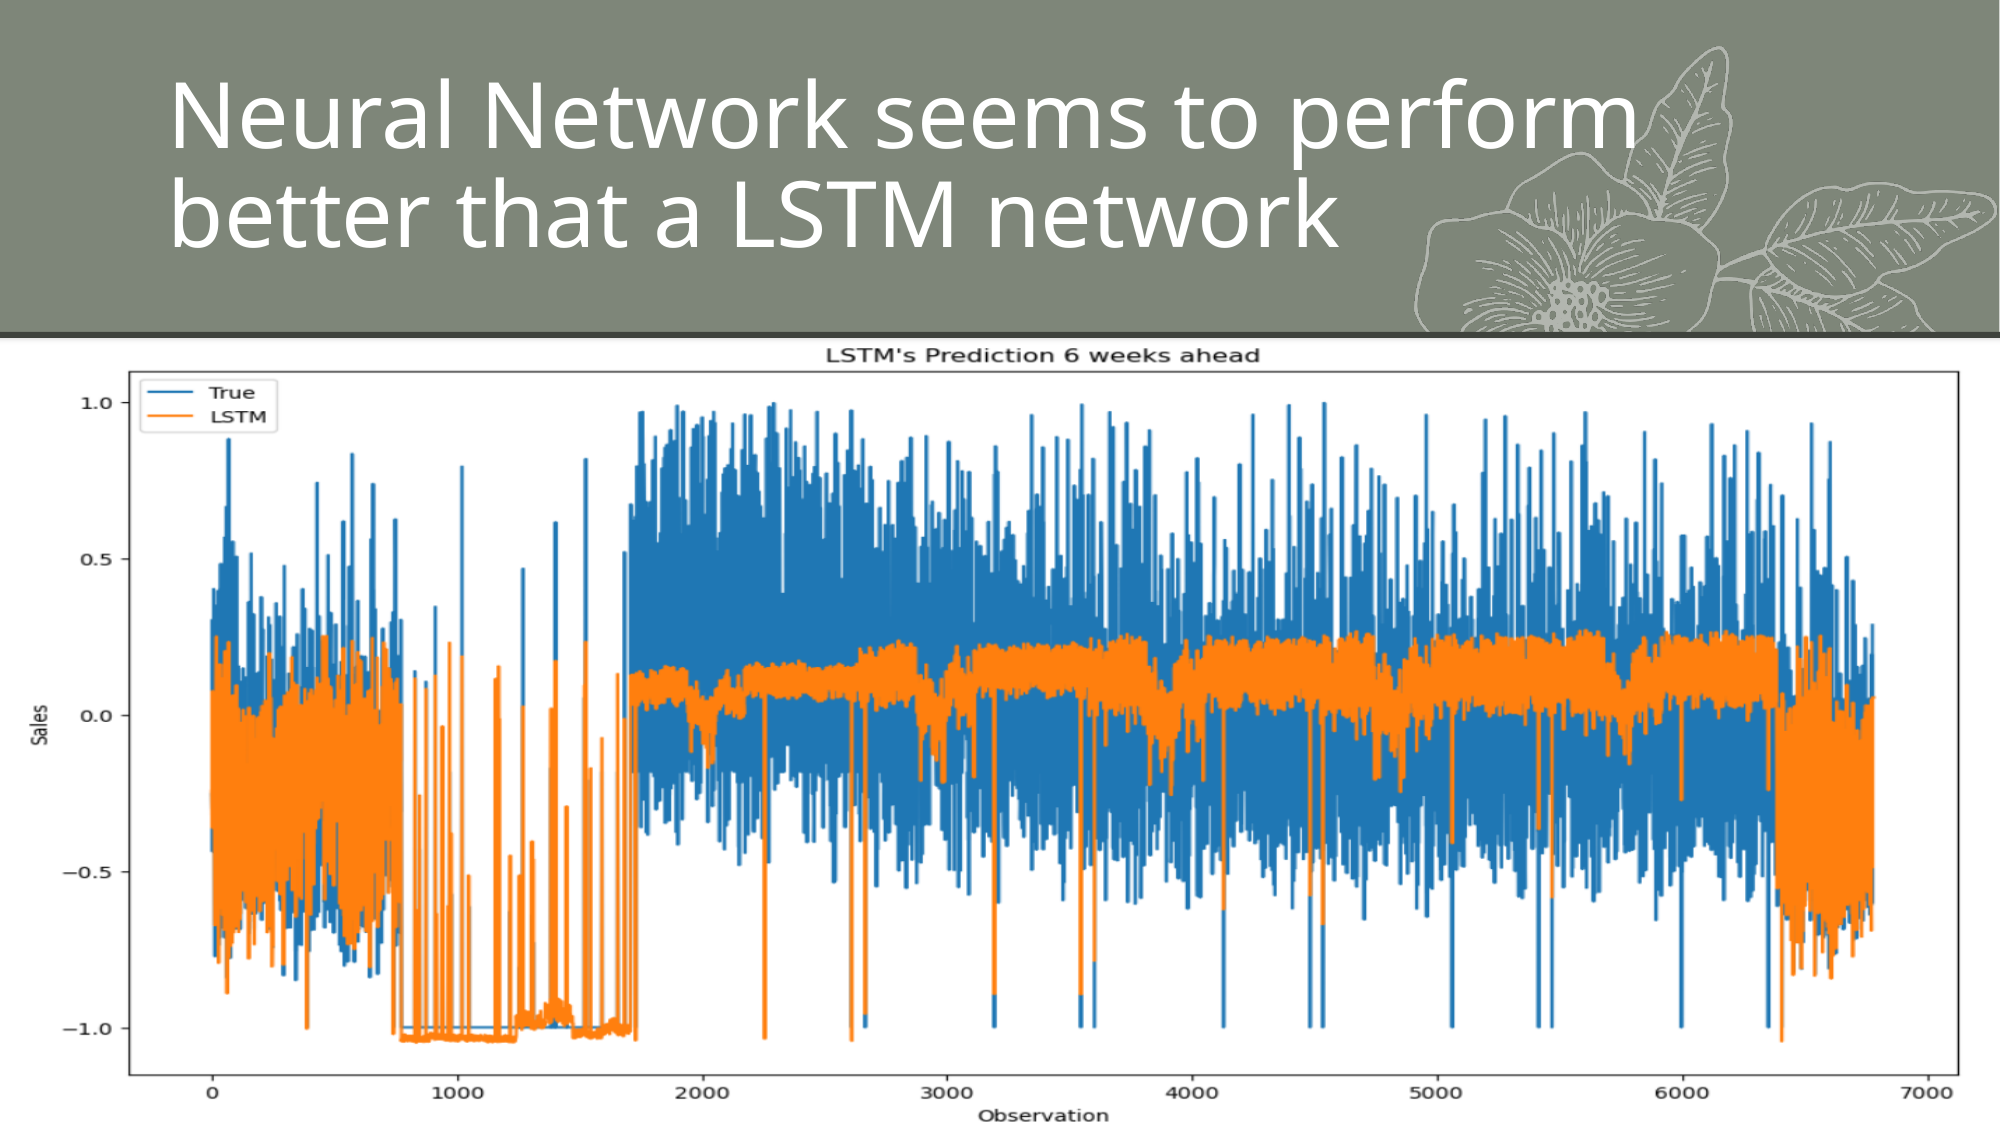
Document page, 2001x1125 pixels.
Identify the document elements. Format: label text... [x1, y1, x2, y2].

title Neural Network seems to perform better that a LSTM network [153, 37, 1716, 300]
picture [0, 338, 2000, 1125]
picture [1389, 21, 2001, 336]
